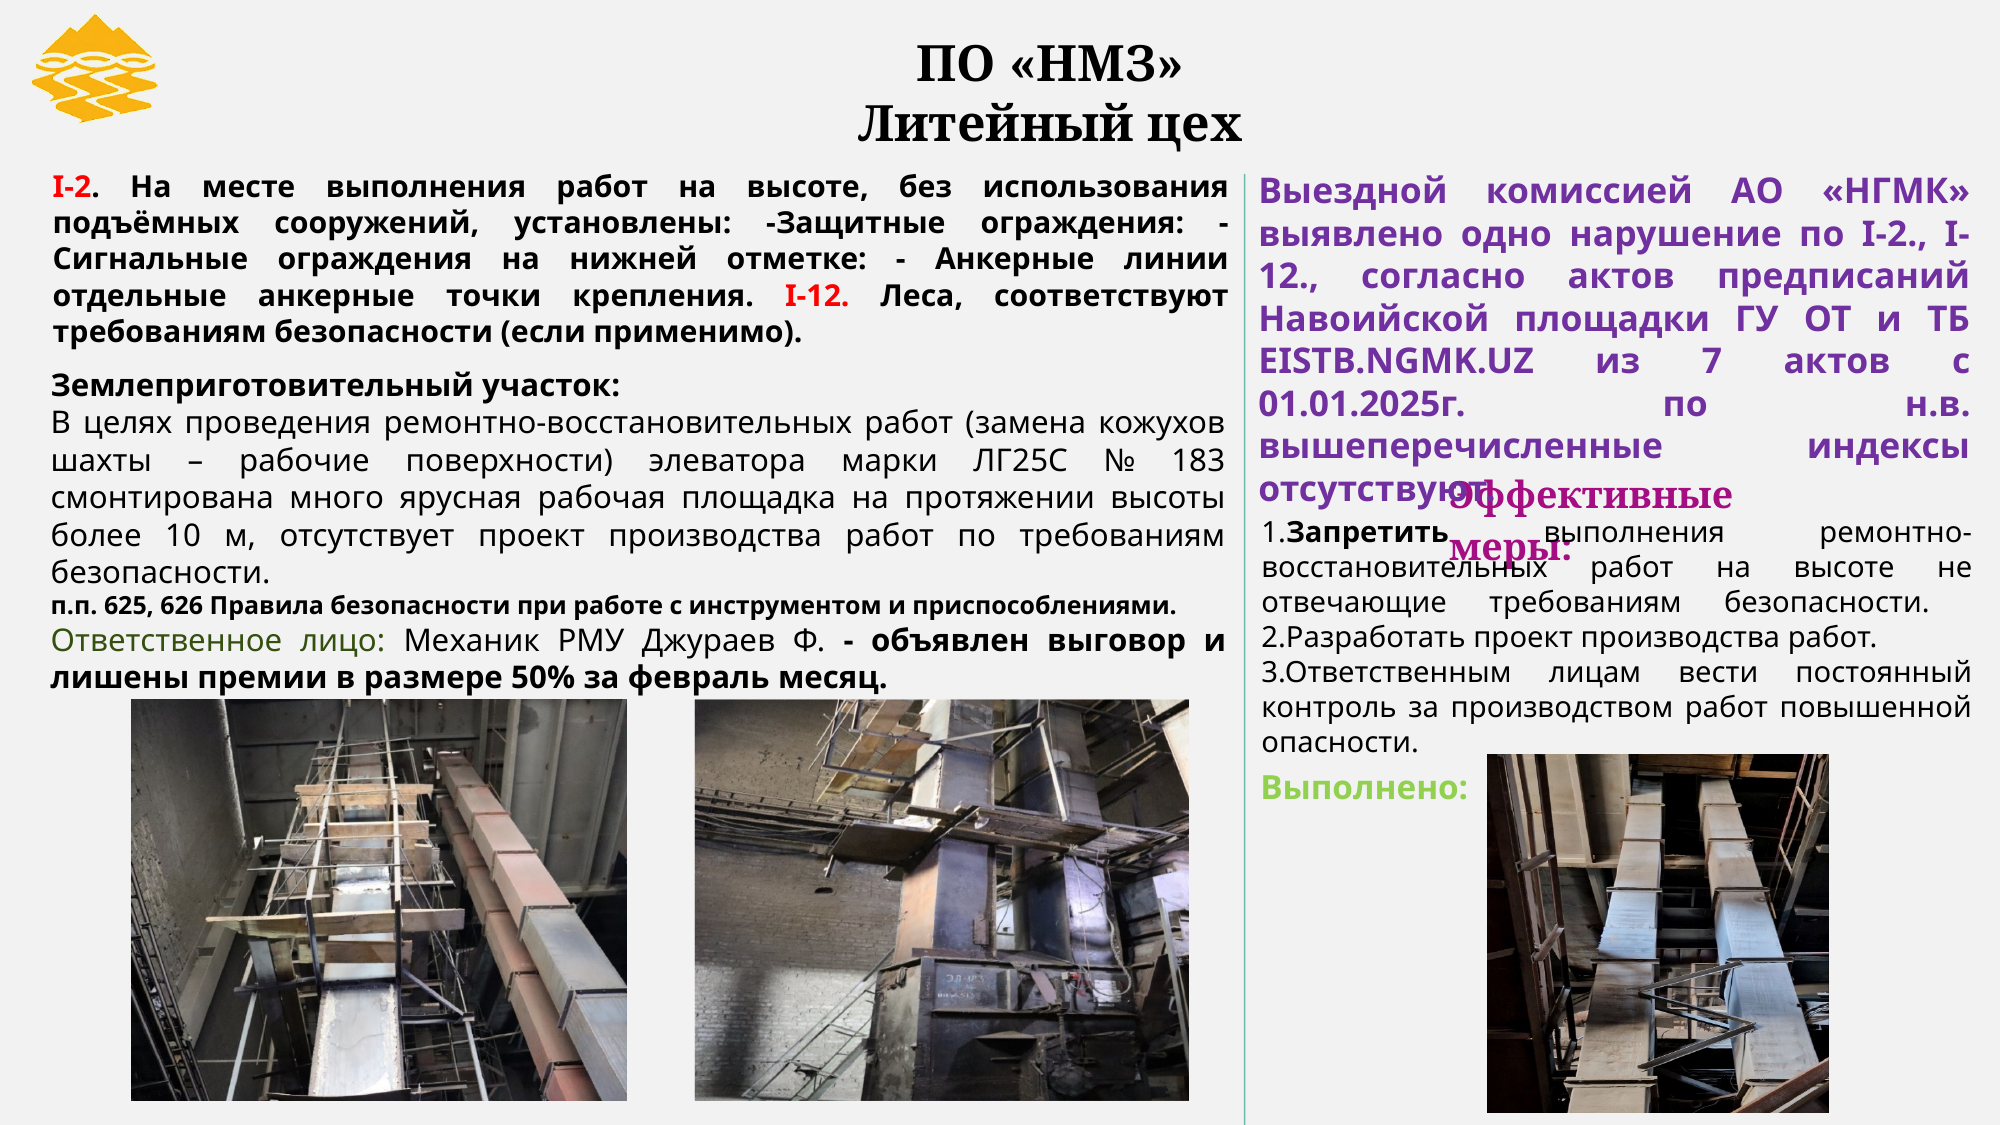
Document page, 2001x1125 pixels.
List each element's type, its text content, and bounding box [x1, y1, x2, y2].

text_box Землеприготовительный участок: В целях проведения ремонтно-восстановительных работ (замена кожухов шахты – рабочие поверхности) элеватора марки ЛГ25С № 183 смонтирована много ярусная рабочая площадка на протяжении высоты более 10 м, отсутствует проект производства работ по требованиям безопасности. п.п. 625, 626 Правила безопасности при работе с инструментом и приспособлениями. Ответственное лицо: Механик РМУ Джураев Ф. - объявлен выговор и лишены премии в размере 50% за февраль месяц. [35, 357, 1242, 782]
picture [131, 699, 627, 1101]
text_box Выполнено: [1245, 739, 1729, 814]
picture [1486, 754, 1829, 1113]
picture [16, 0, 186, 137]
picture [695, 652, 1189, 1125]
text_box ПО «НМЗ» Литейный цех [156, 24, 1944, 160]
text_box I-2. На месте выполнения работ на высоте, без использования подъёмных сооружений, установлены: -Защитные ограждения: -Сигнальные ограждения на нижней отметке: - Анкерные линии отдельные анкерные точки крепления. I-12. Леса, соответствуют требованиям безопасности (если применимо). [37, 159, 1244, 356]
text_box 1.Запретить выполнения ремонтно-восстановительных работ на высоте не отвечающие требованиям безопасности. 2.Разработать проект производства работ. 3.Ответственным лицам вести постоянный контроль за производством работ повышенной опасности. [1246, 506, 1988, 766]
text_box Выездной комиссией АО «НГМК» выявлено одно нарушение по I-2., I-12., согласно актов предписаний Навоийской площадки ГУ ОТ и ТБ EISTB.NGMK.UZ из 7 актов с 01.01.2025г. по н.в. вышеперечисленные индексы отсутствуют. [1243, 160, 1986, 516]
